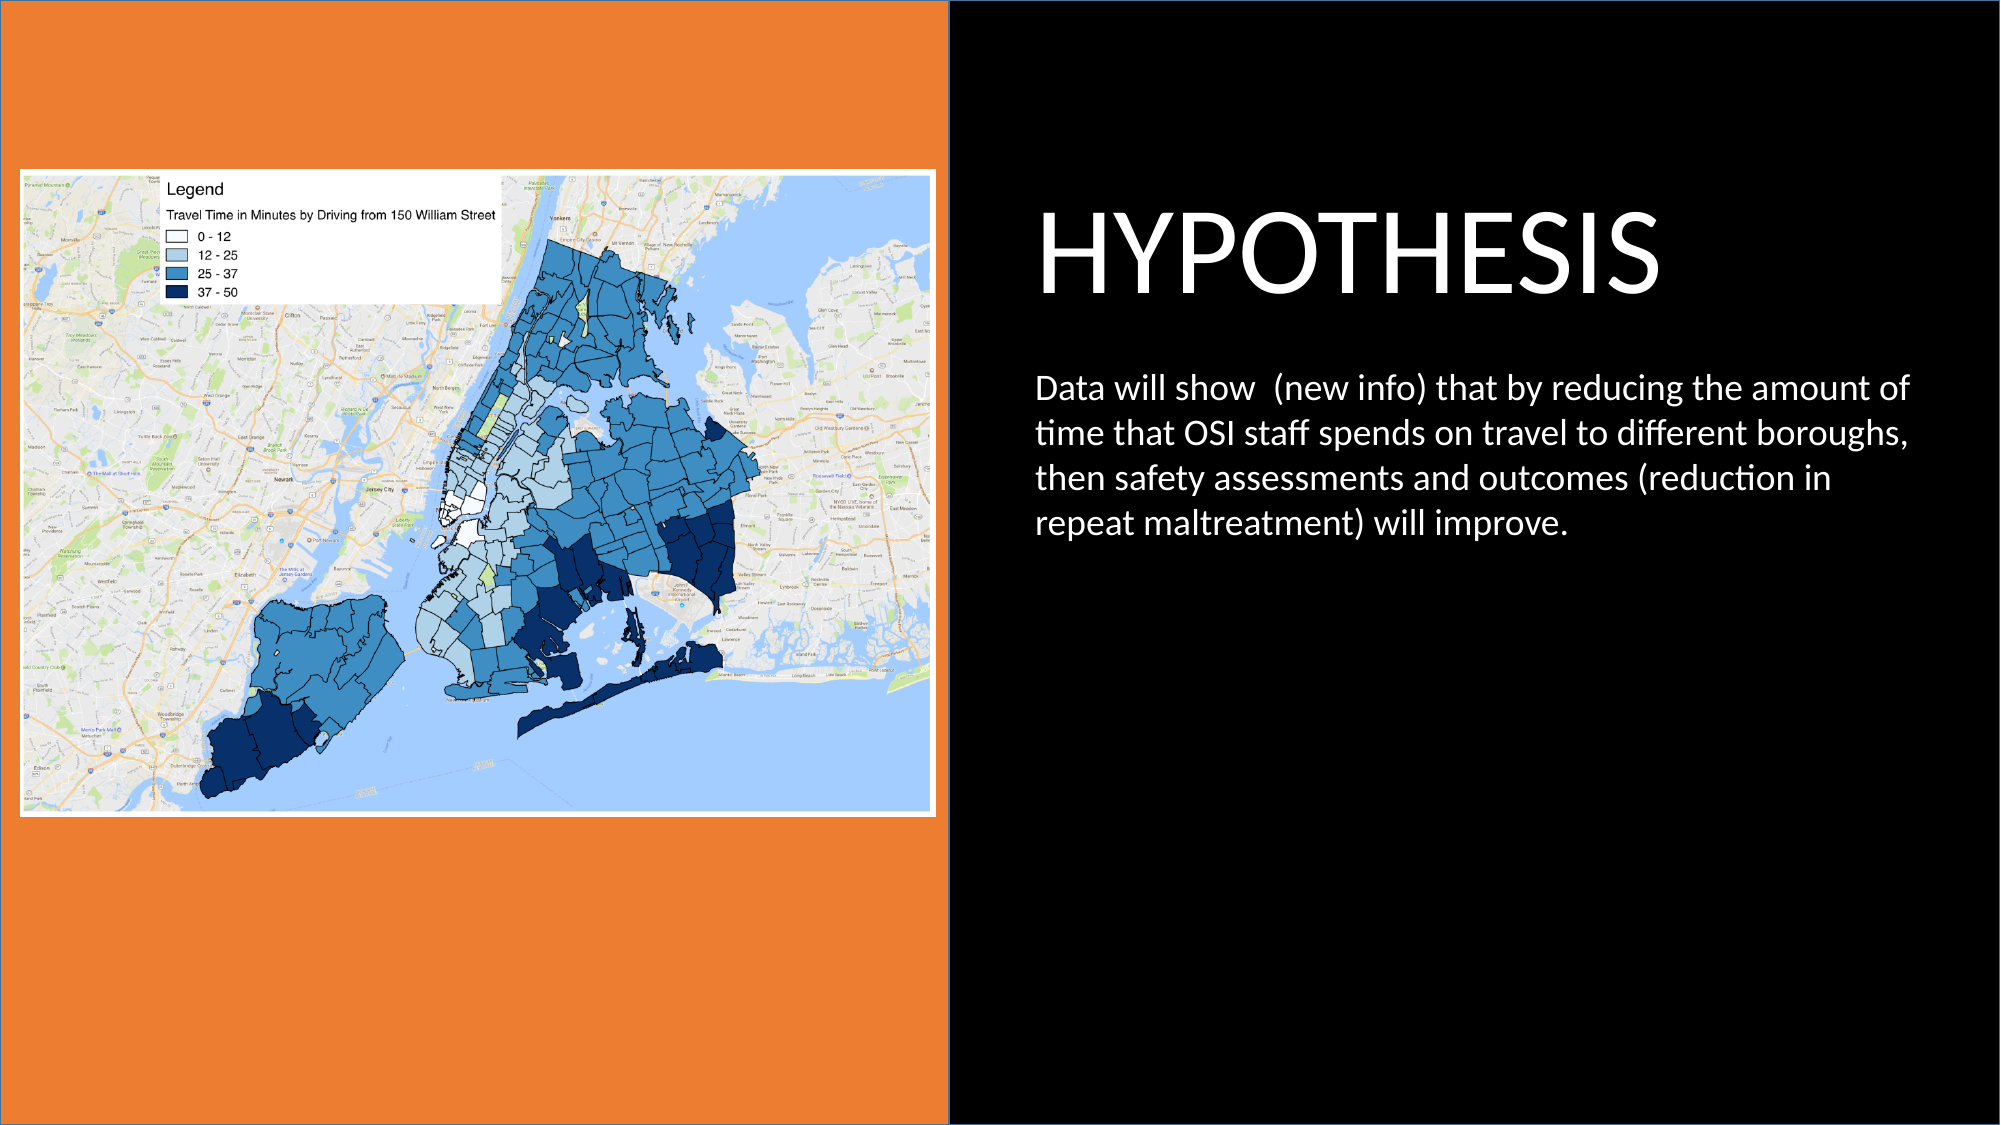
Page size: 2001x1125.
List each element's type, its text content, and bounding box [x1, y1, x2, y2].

picture [20, 169, 936, 817]
text_box HYPOTHESIS Data will show (new info) that by reducing the amount of time that OSI staff spends on travel to different boroughs, then safety assessments and outcomes (reduction in repeat maltreatment) will improve. [1020, 161, 1929, 551]
text_box [0, 0, 948, 1125]
text_box [948, 0, 2000, 1125]
